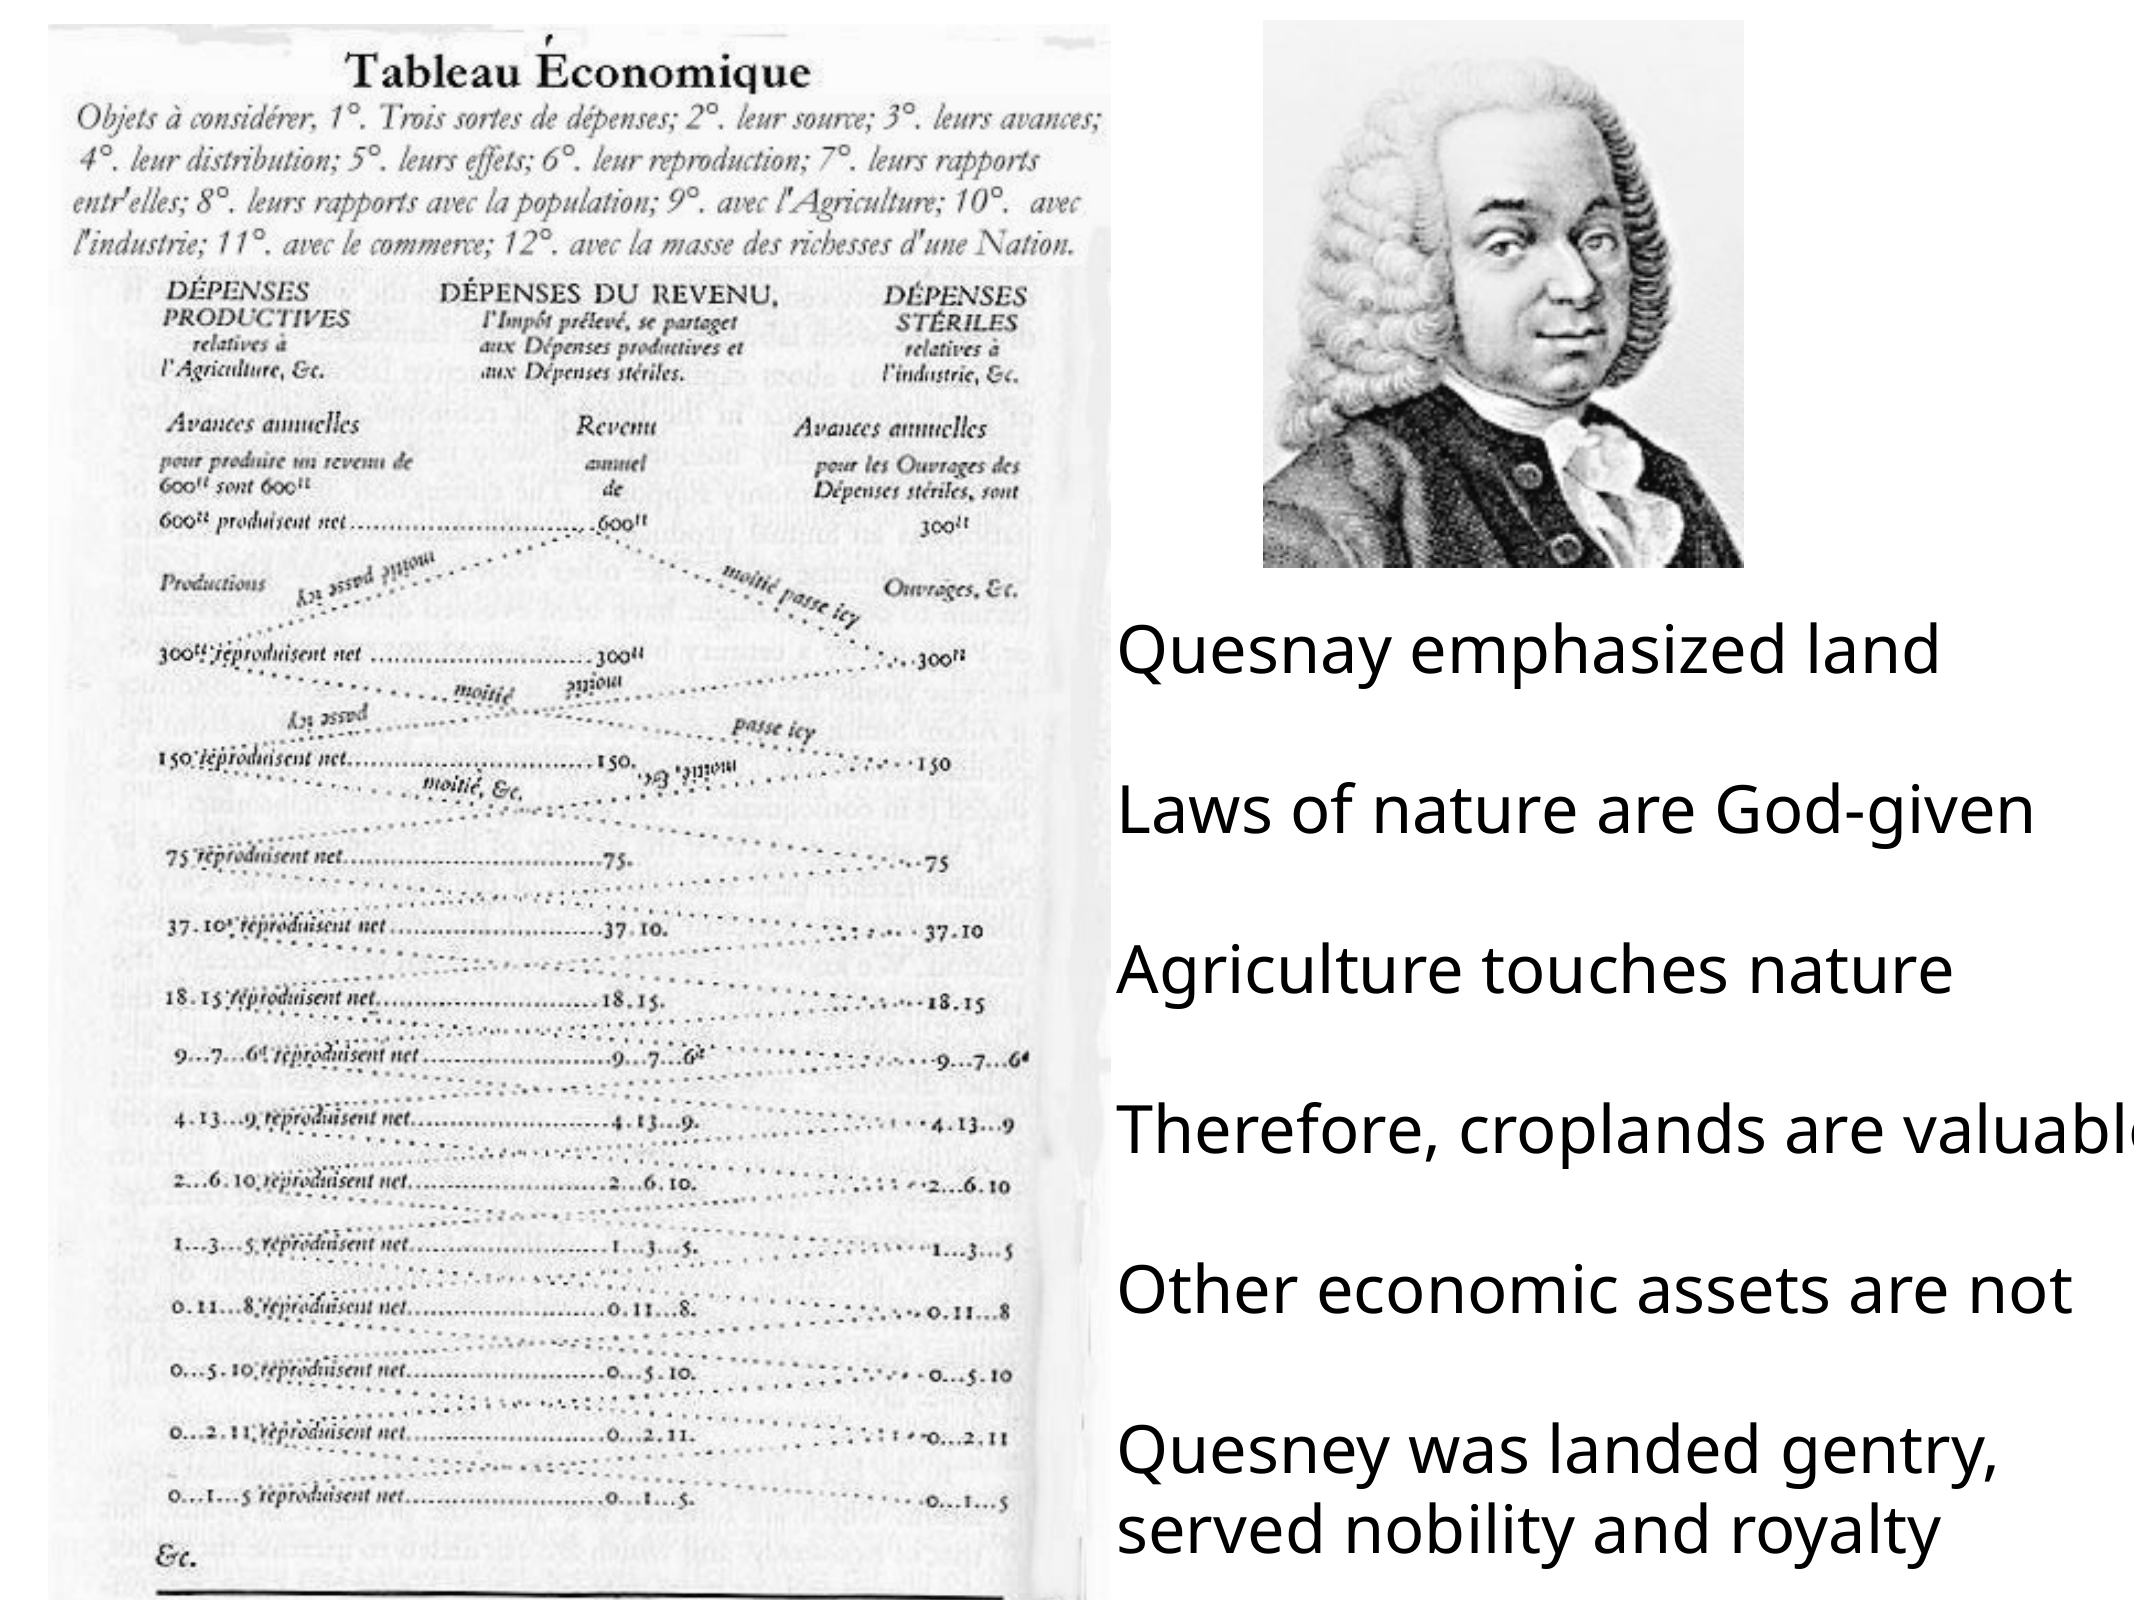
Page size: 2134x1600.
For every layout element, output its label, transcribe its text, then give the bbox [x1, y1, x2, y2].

picture [1263, 20, 1745, 568]
picture [48, 24, 1111, 1600]
text_box Quesnay emphasized land Laws of nature are God-given Agriculture touches nature Therefore, croplands are valuable Other economic assets are not Quesney was landed gentry, served nobility and royalty [1111, 599, 2134, 1575]
